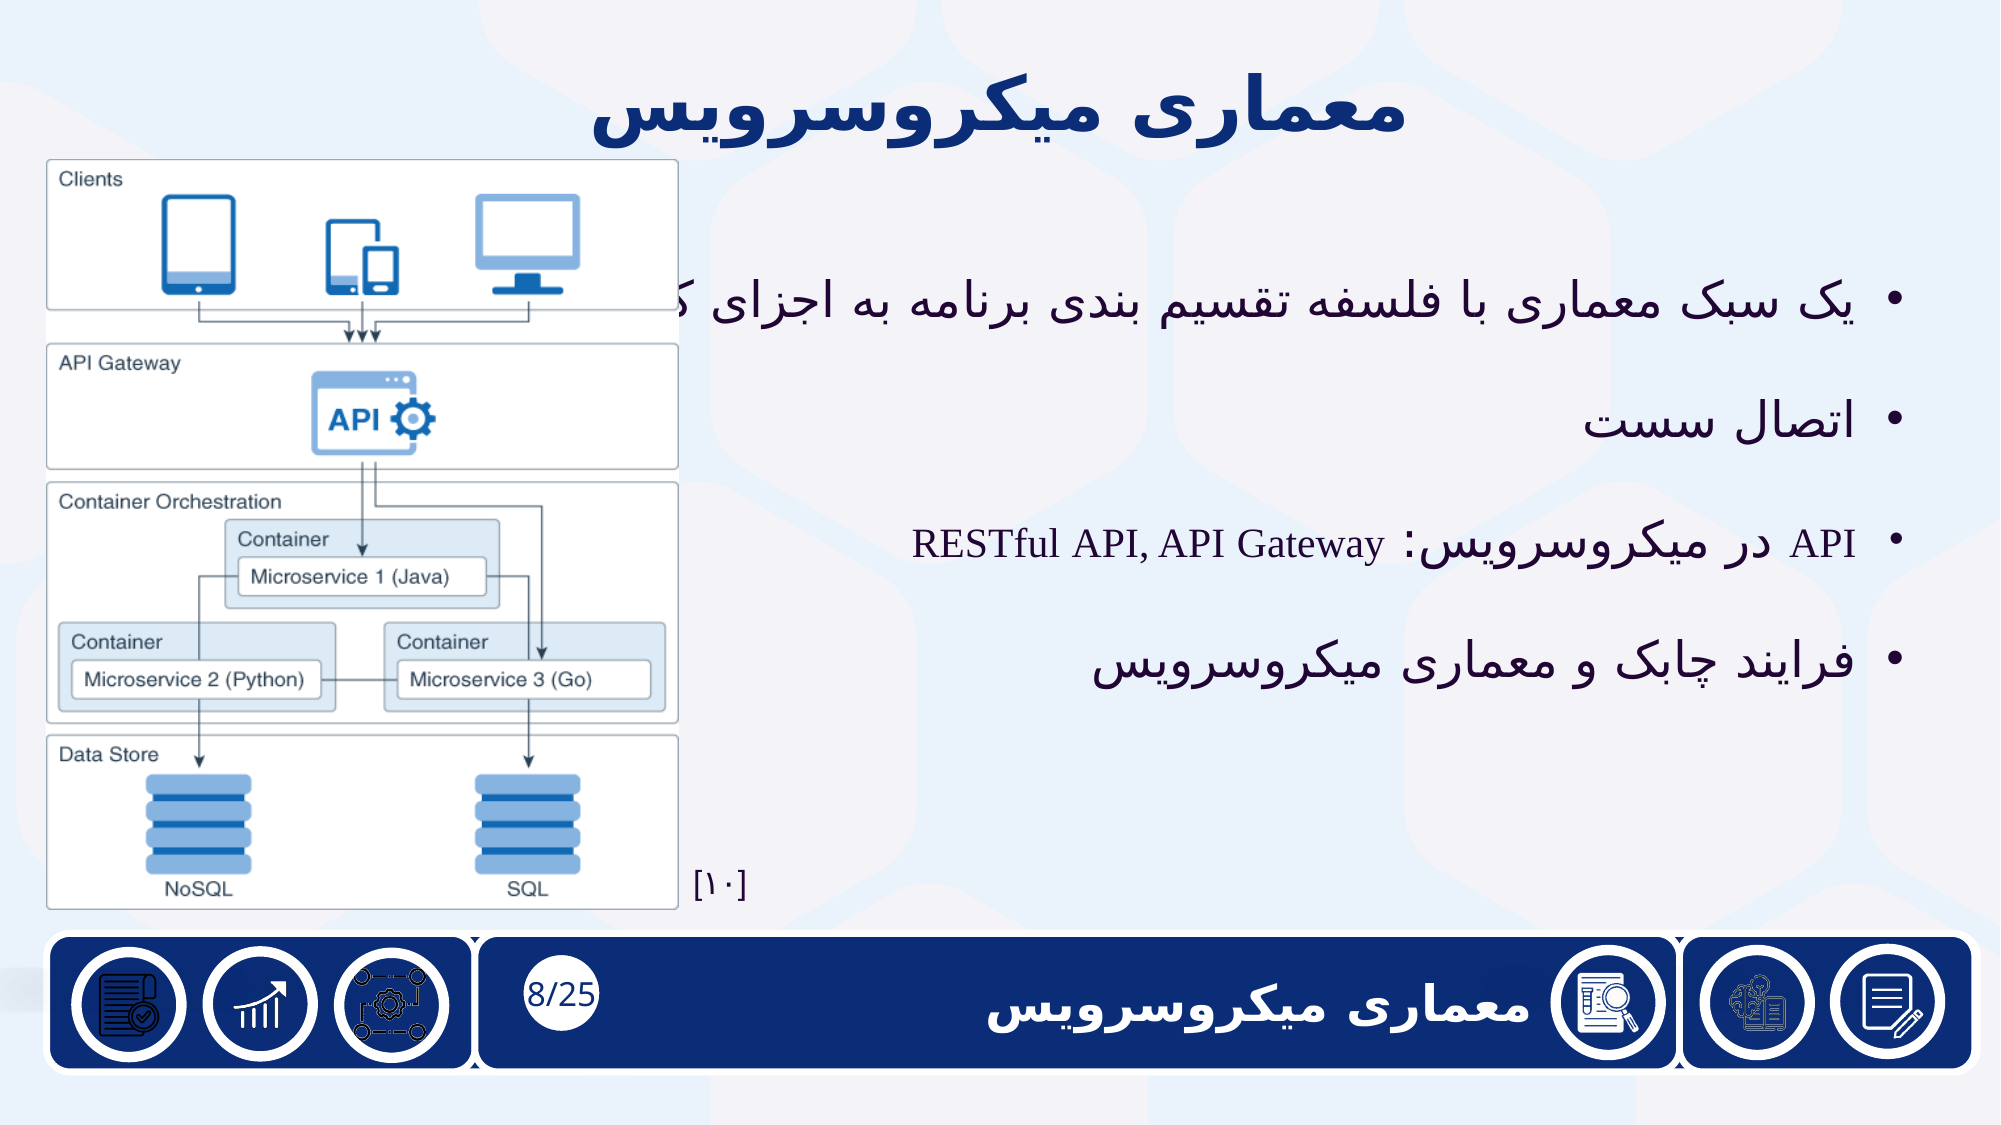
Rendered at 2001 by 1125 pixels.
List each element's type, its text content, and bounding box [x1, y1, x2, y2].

picture [1555, 949, 1661, 1056]
text_box یک سبک معماری با فلسفه تقسیم بندی برنامه به اجزای کوچک و مستقل اتصال سست API در میکروسرویس: RESTful API, API Gateway فرایند چابک و معماری میکروسرویس [683, 260, 1919, 815]
picture [207, 951, 313, 1057]
text_box [۱۰] [682, 853, 773, 909]
picture [338, 952, 445, 1059]
picture [76, 951, 182, 1058]
picture [1834, 948, 1941, 1055]
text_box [46, 933, 1978, 1072]
picture [46, 159, 679, 911]
picture [1704, 949, 1811, 1056]
text_box معماری میکروسرویس [324, 47, 1676, 153]
